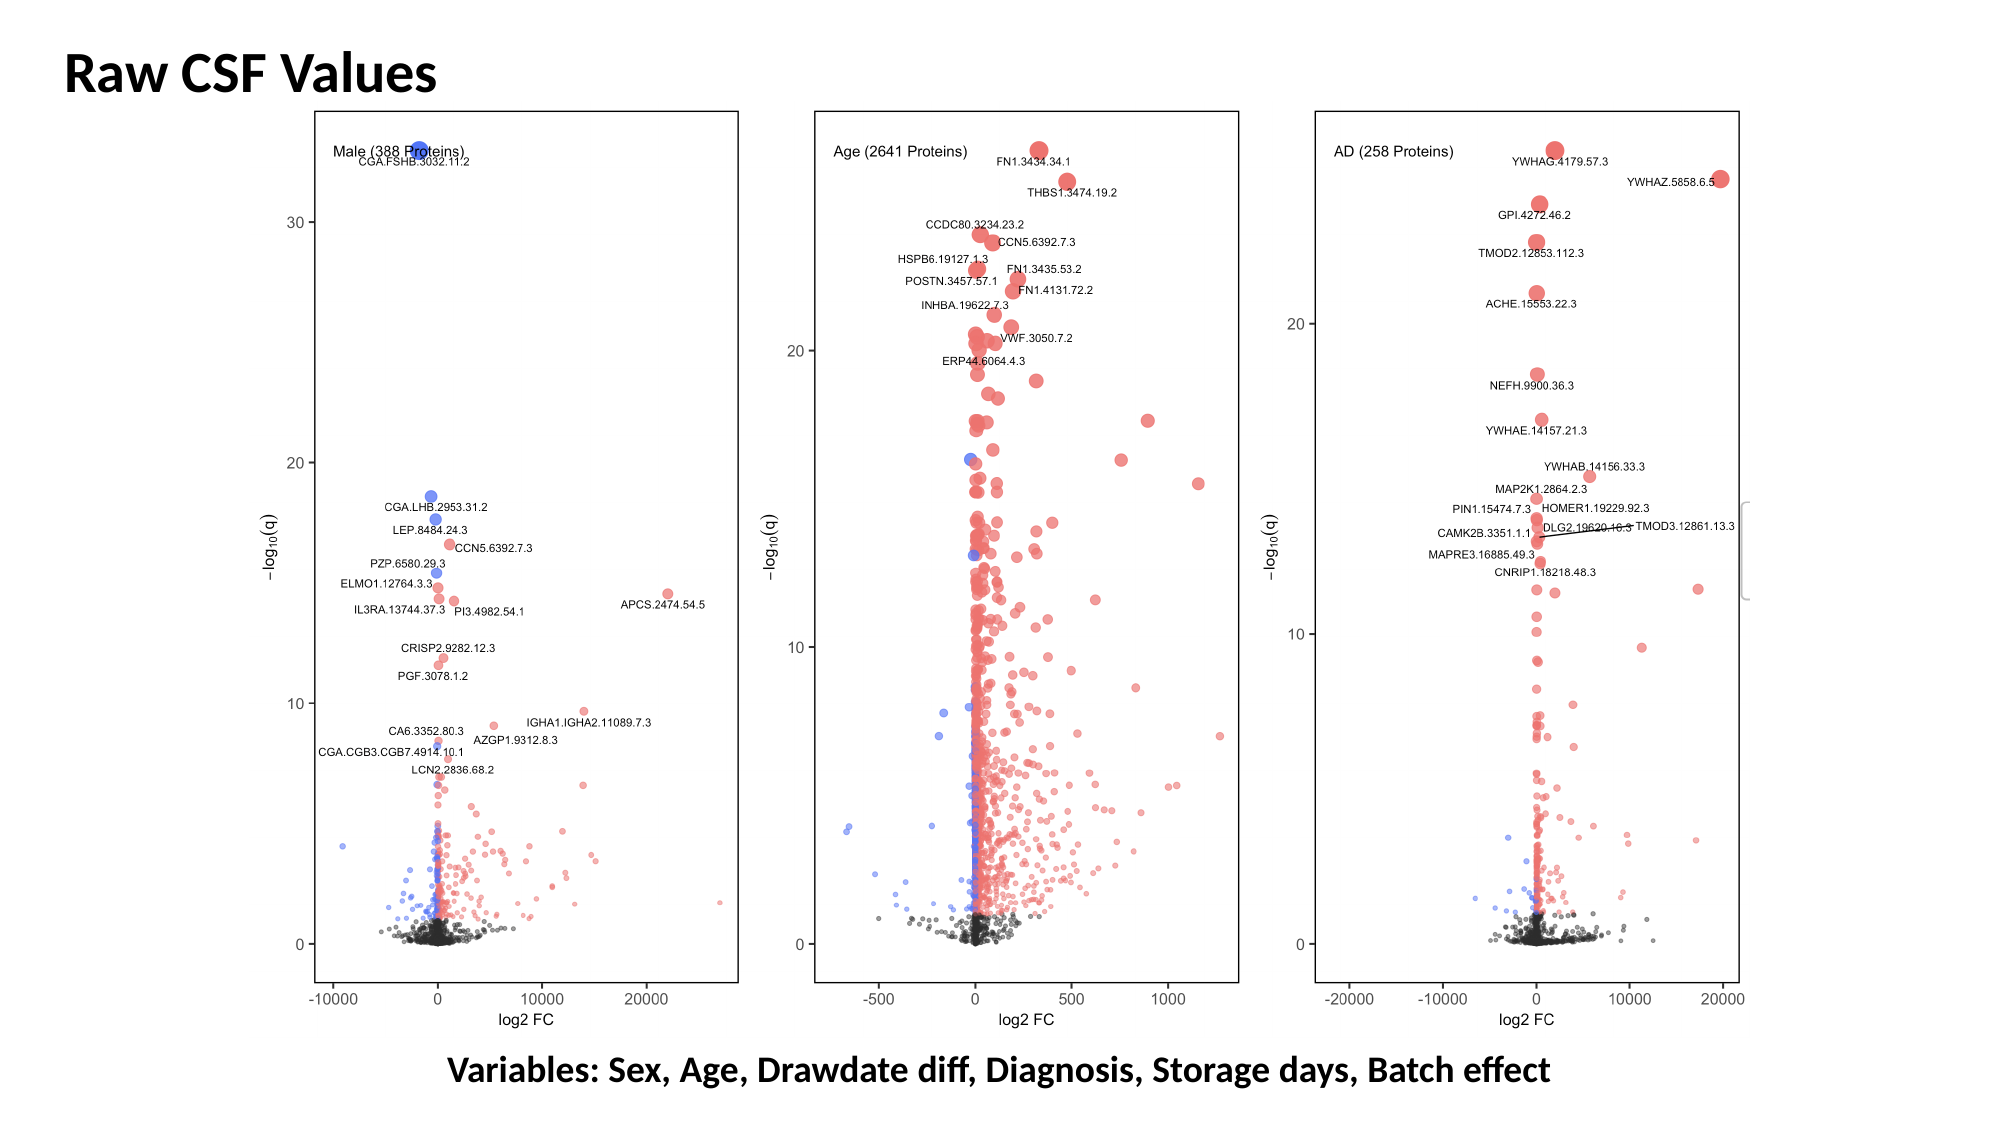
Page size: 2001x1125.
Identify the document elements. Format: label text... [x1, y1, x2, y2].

text_box Raw CSF Values [49, 26, 454, 112]
picture [249, 101, 1750, 1038]
text_box Variables: Sex, Age, Drawdate diff, Diagnosis, Storage days, Batch effect [432, 1038, 1568, 1098]
